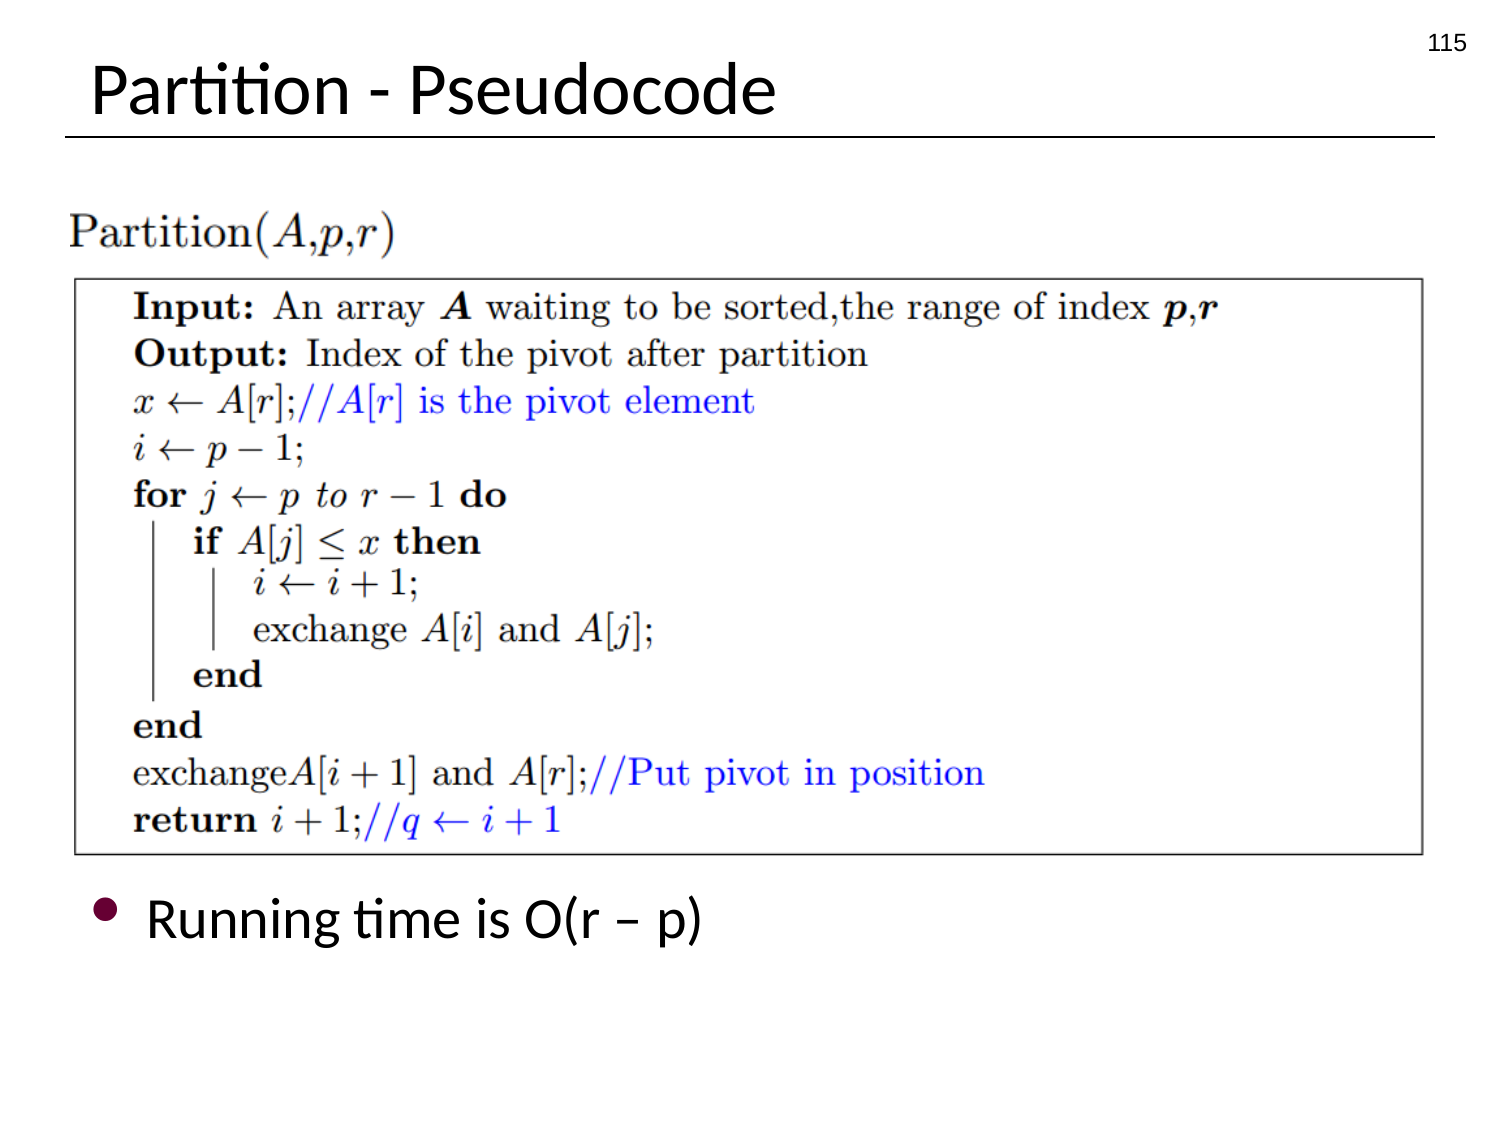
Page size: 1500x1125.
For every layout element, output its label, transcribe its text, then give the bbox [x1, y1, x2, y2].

slide_number 115 [1131, 18, 1483, 62]
picture [72, 275, 1426, 858]
title Partition - Pseudocode [75, 20, 1425, 137]
list Running time is O(r – p) [75, 865, 1425, 1125]
picture [69, 208, 396, 261]
list Running time is O(r – p) [75, 137, 1425, 275]
